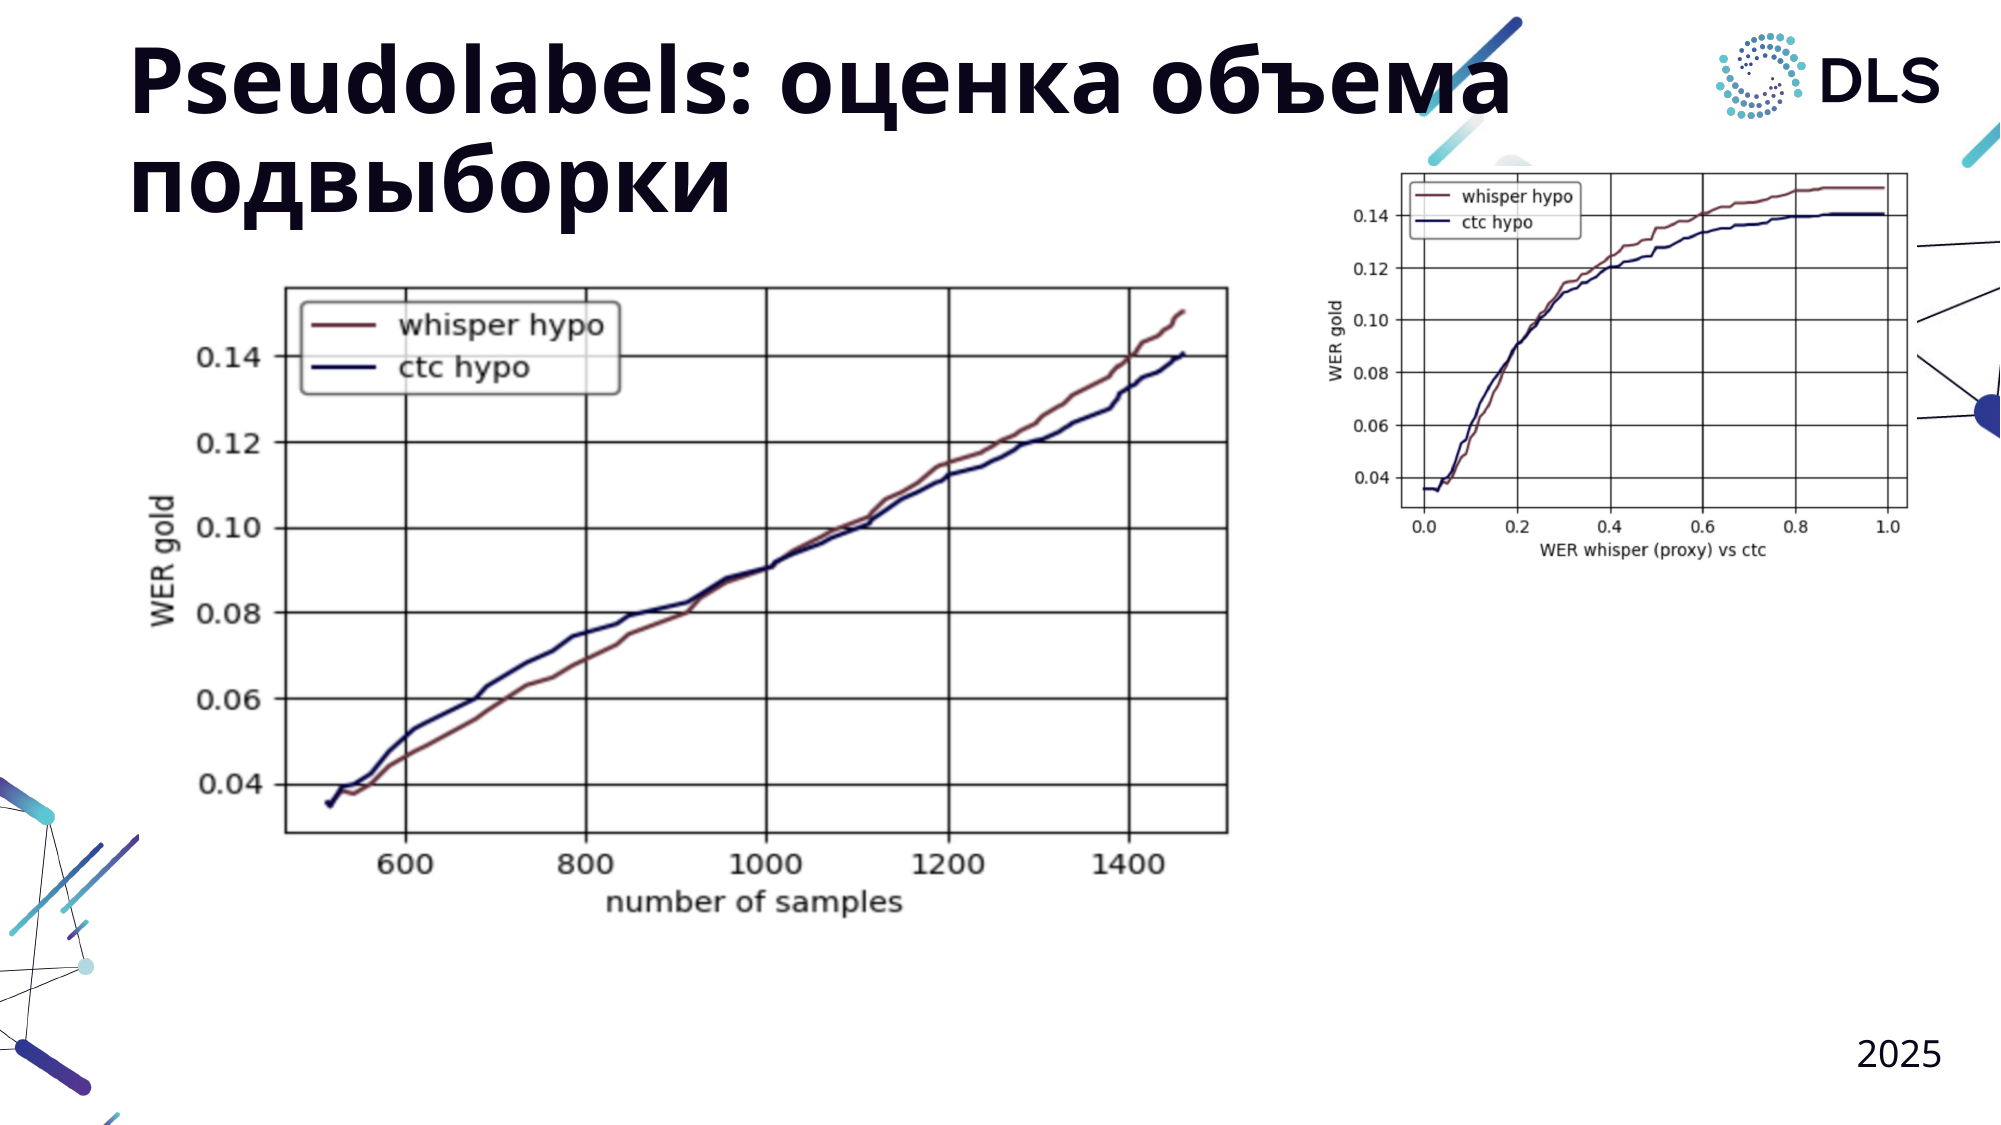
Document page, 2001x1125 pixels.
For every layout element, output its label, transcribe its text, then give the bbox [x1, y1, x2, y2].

picture [0, 0, 2000, 1125]
title Pseudolabels: оценка объема подвыборки [112, 59, 1840, 207]
list 2025 [1745, 1022, 1958, 1079]
